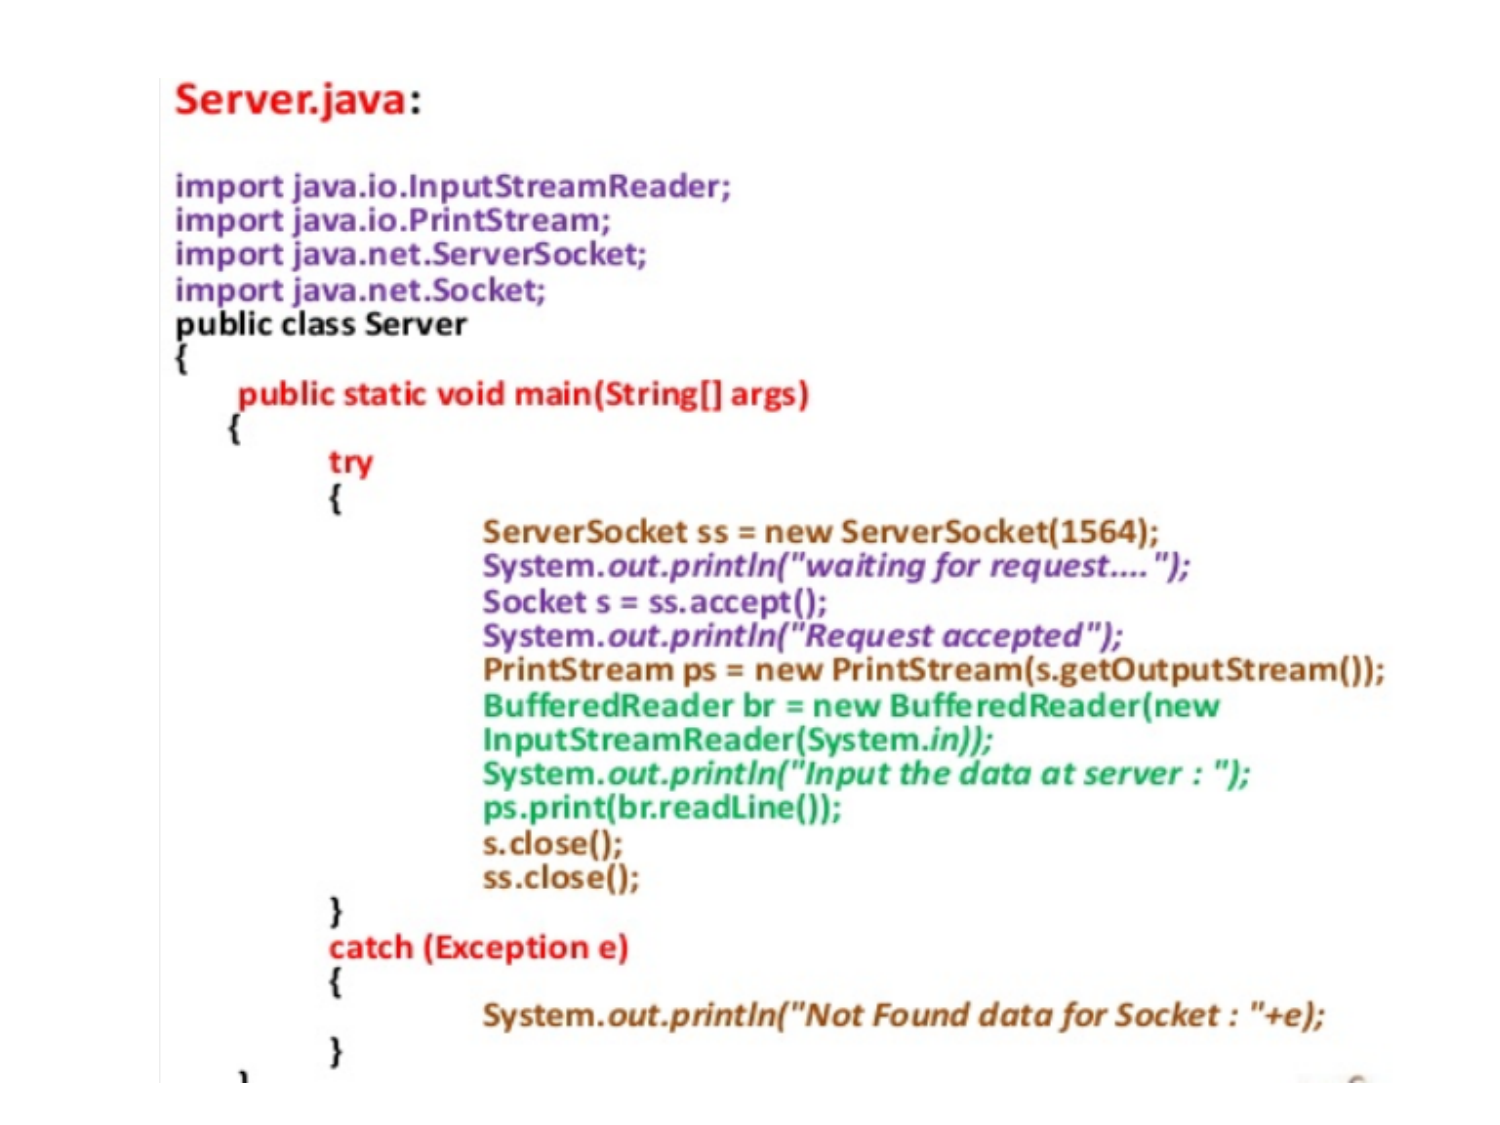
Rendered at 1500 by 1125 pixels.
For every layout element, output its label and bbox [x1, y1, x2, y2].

picture [159, 78, 1412, 1083]
